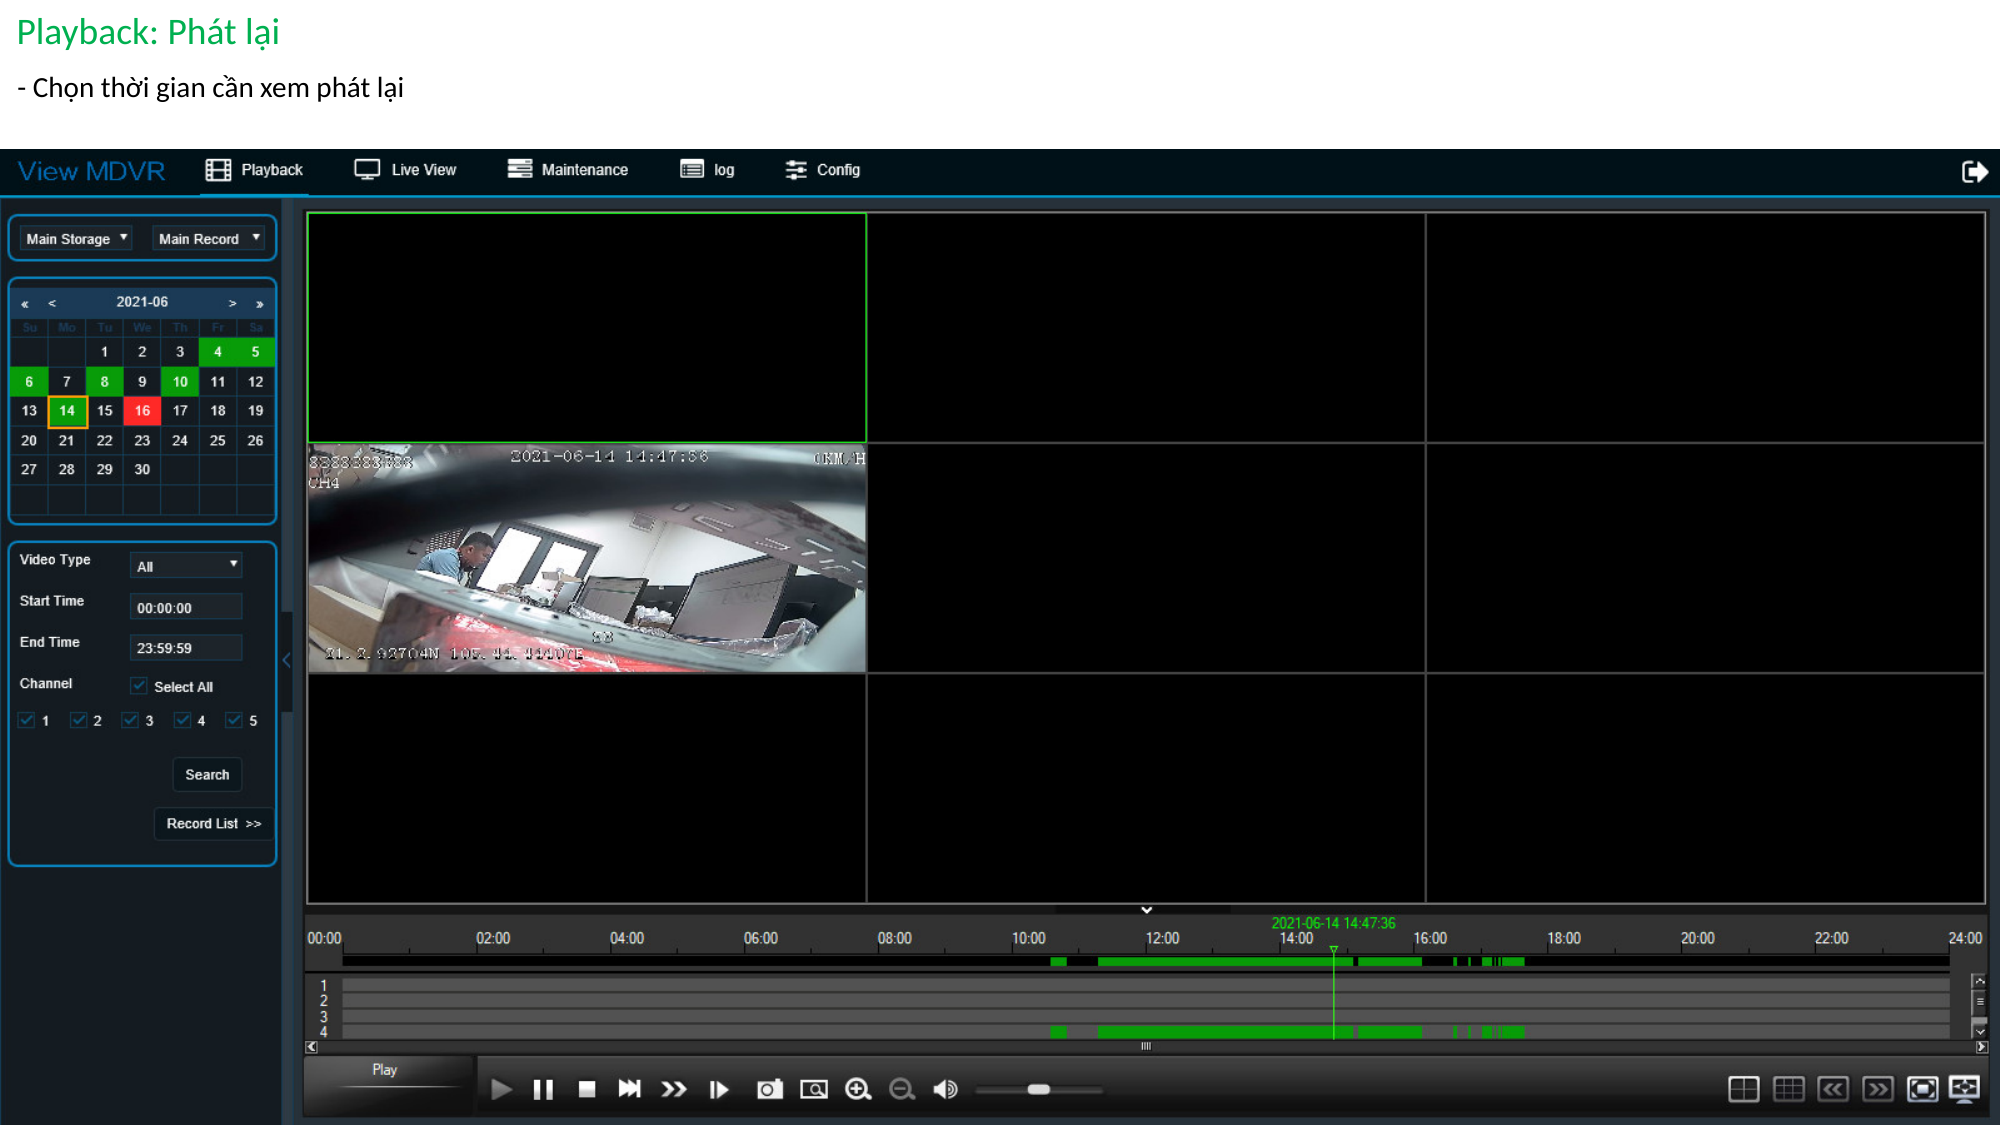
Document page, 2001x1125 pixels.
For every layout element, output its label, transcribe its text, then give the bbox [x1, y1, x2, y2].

picture [0, 198, 2000, 1125]
text_box - Chọn thời gian cần xem phát lại [2, 60, 420, 111]
picture [0, 149, 2000, 194]
text_box Playback: Phát lại [1, 0, 304, 60]
